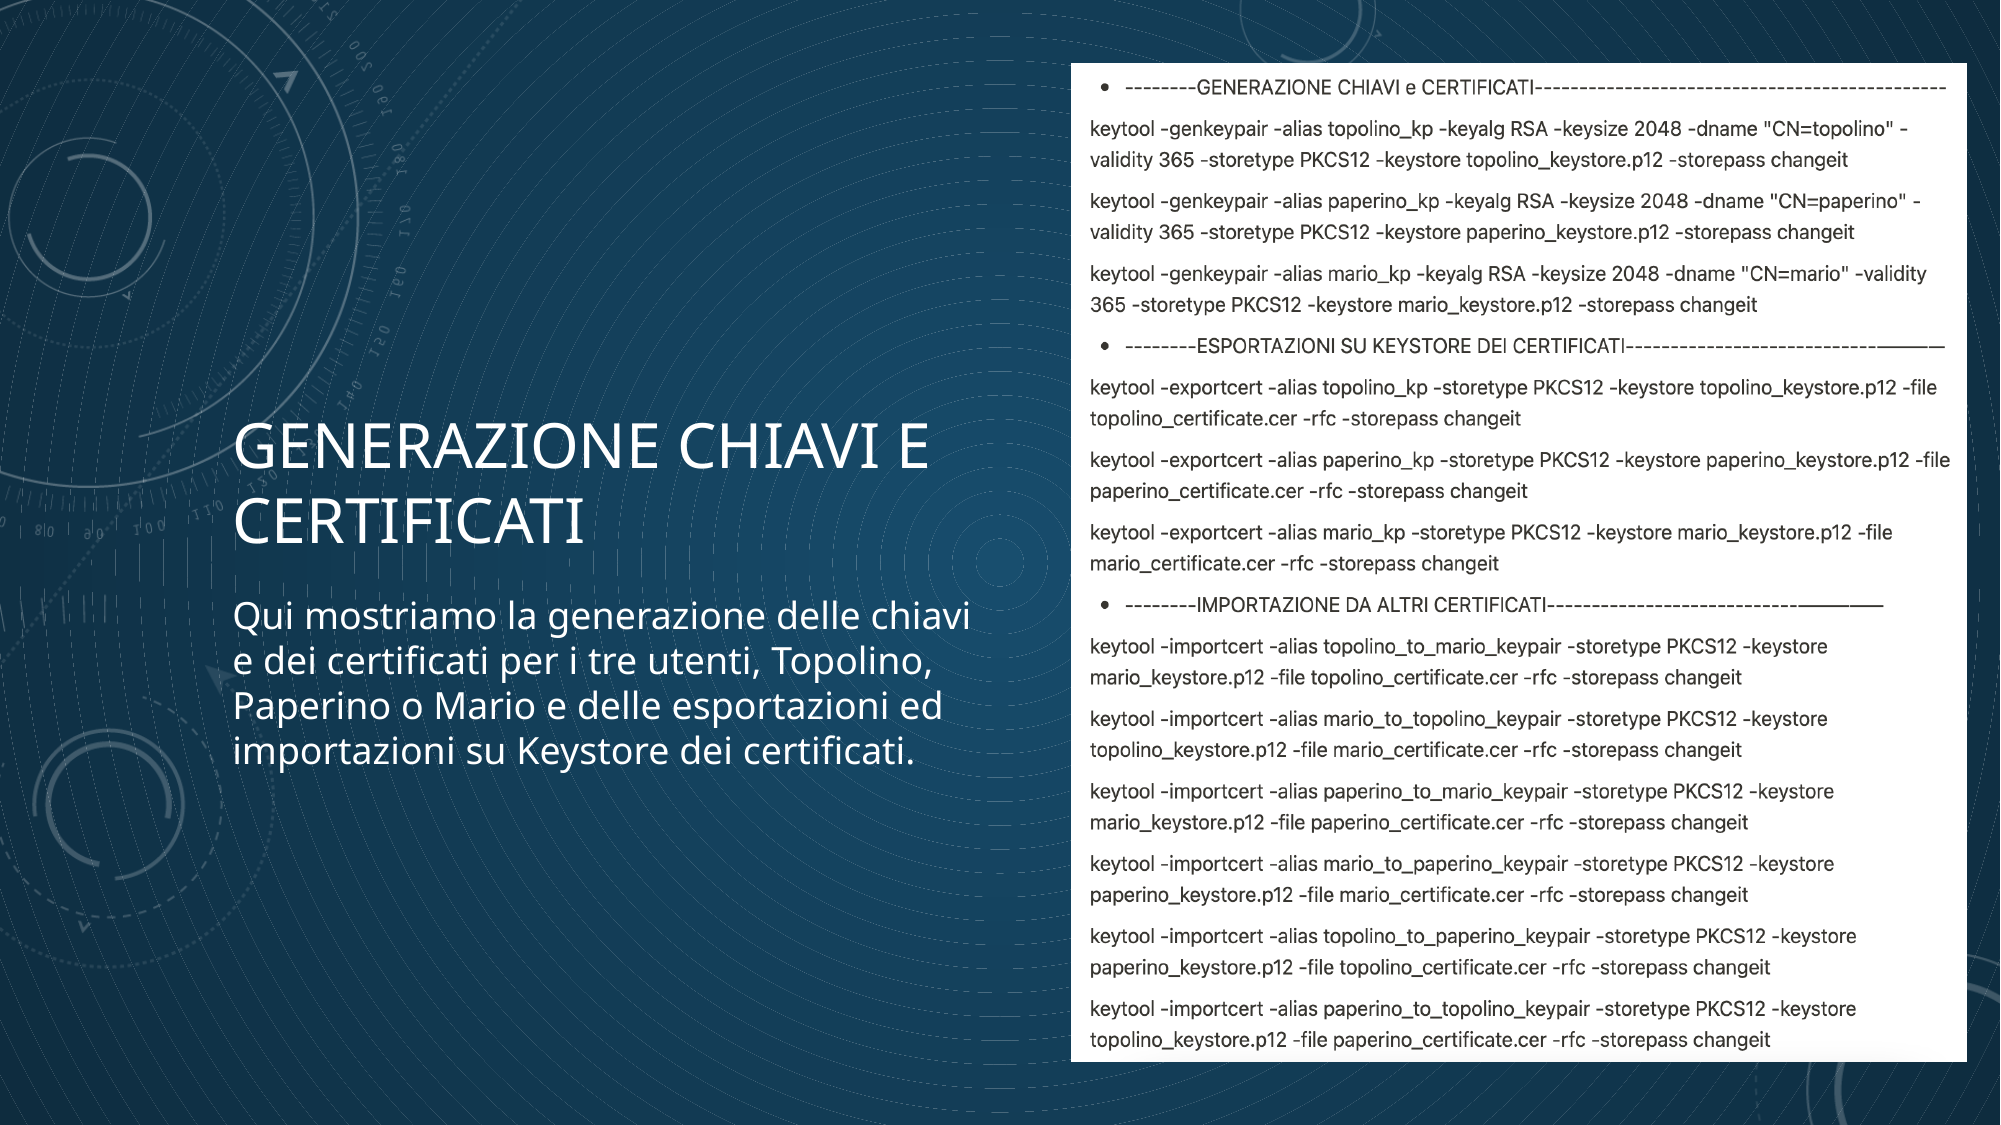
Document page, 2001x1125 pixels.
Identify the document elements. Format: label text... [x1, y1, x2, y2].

picture [0, 0, 2000, 1125]
list Qui mostriamo la generazione delle chiavi e dei certificati per i tre utenti, Topolino, Paperino o Mario e delle esportazioni ed importazioni su Keystore dei certificati. [217, 584, 1013, 863]
title Generazione chiavi e certificati [217, 377, 1013, 584]
